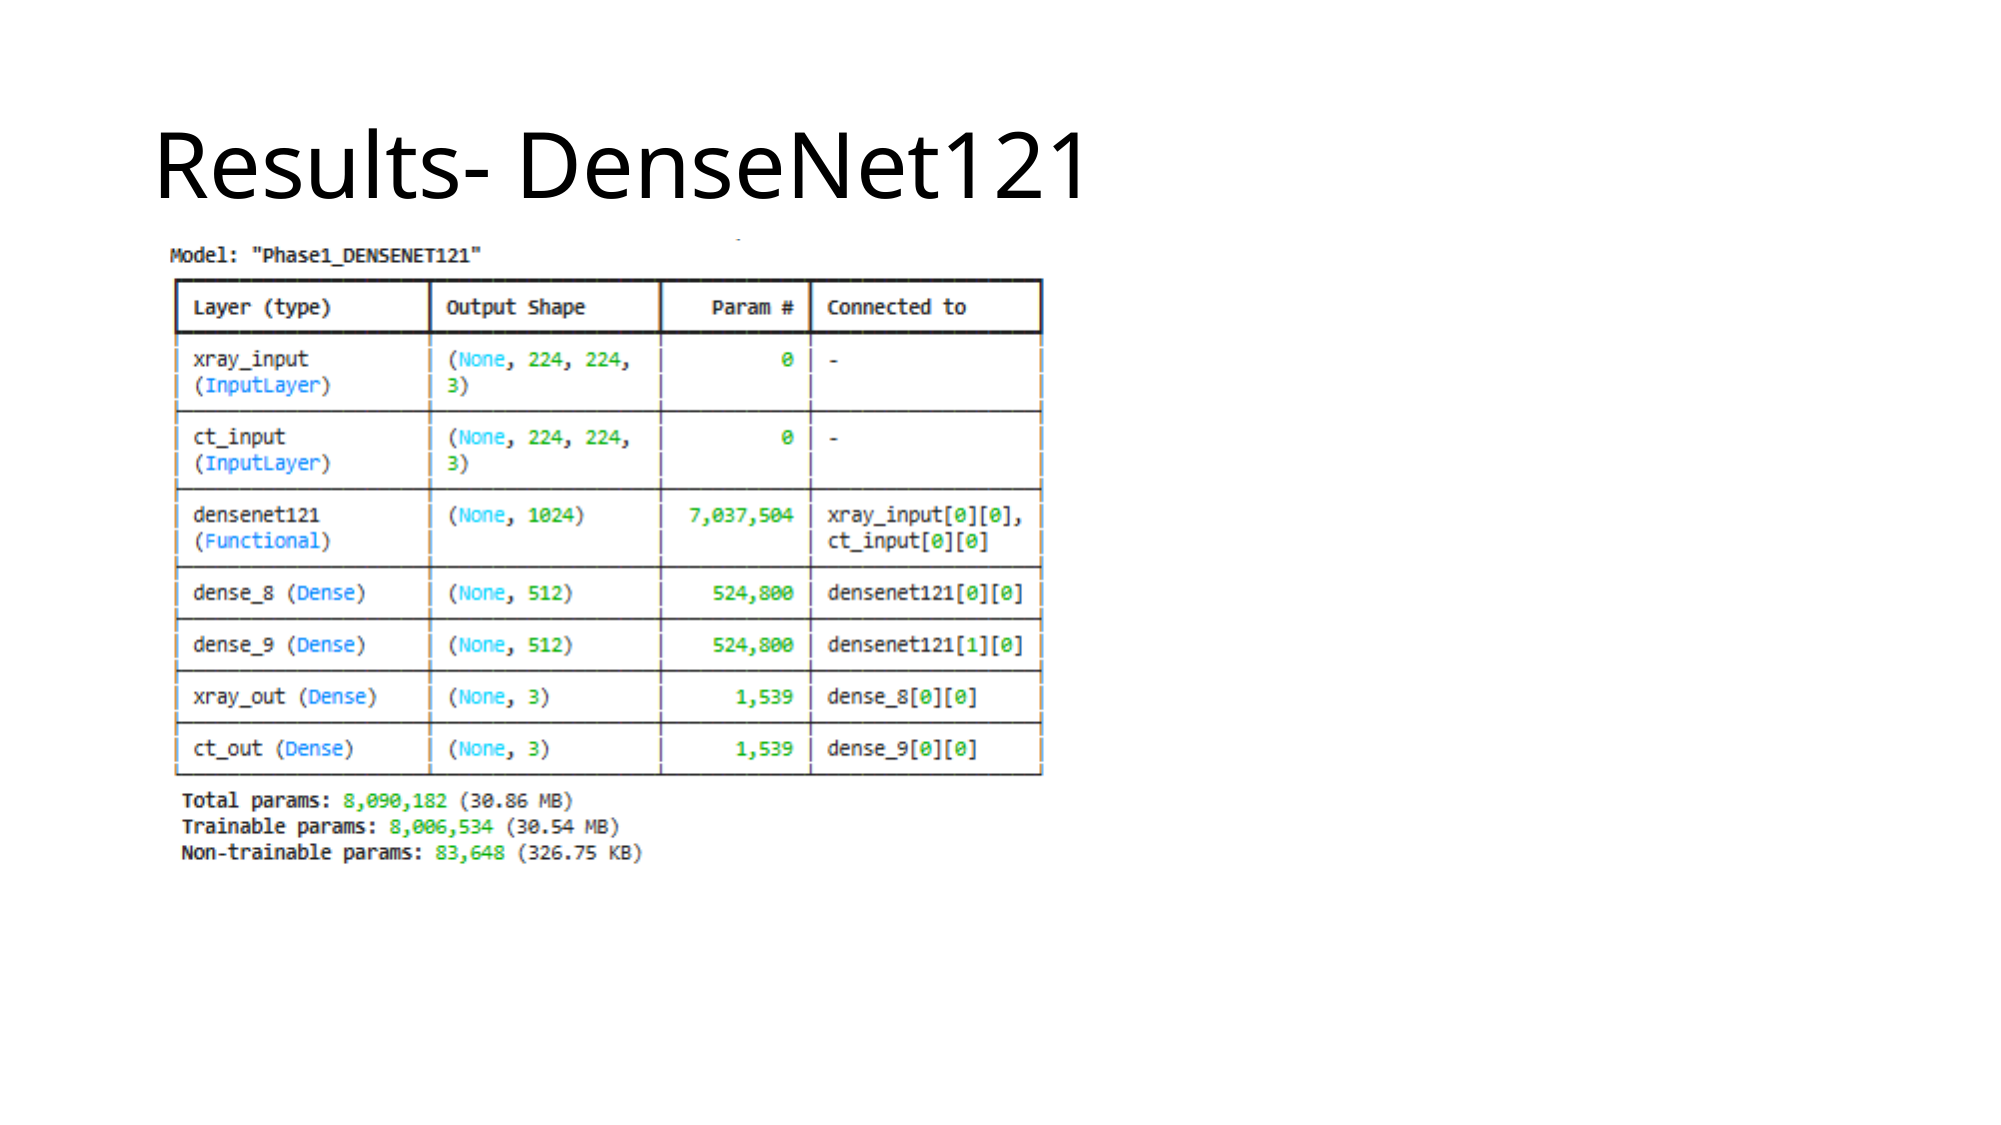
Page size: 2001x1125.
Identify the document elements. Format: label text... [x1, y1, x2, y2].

title Results- DenseNet121 [137, 59, 1863, 278]
picture [161, 239, 1062, 876]
